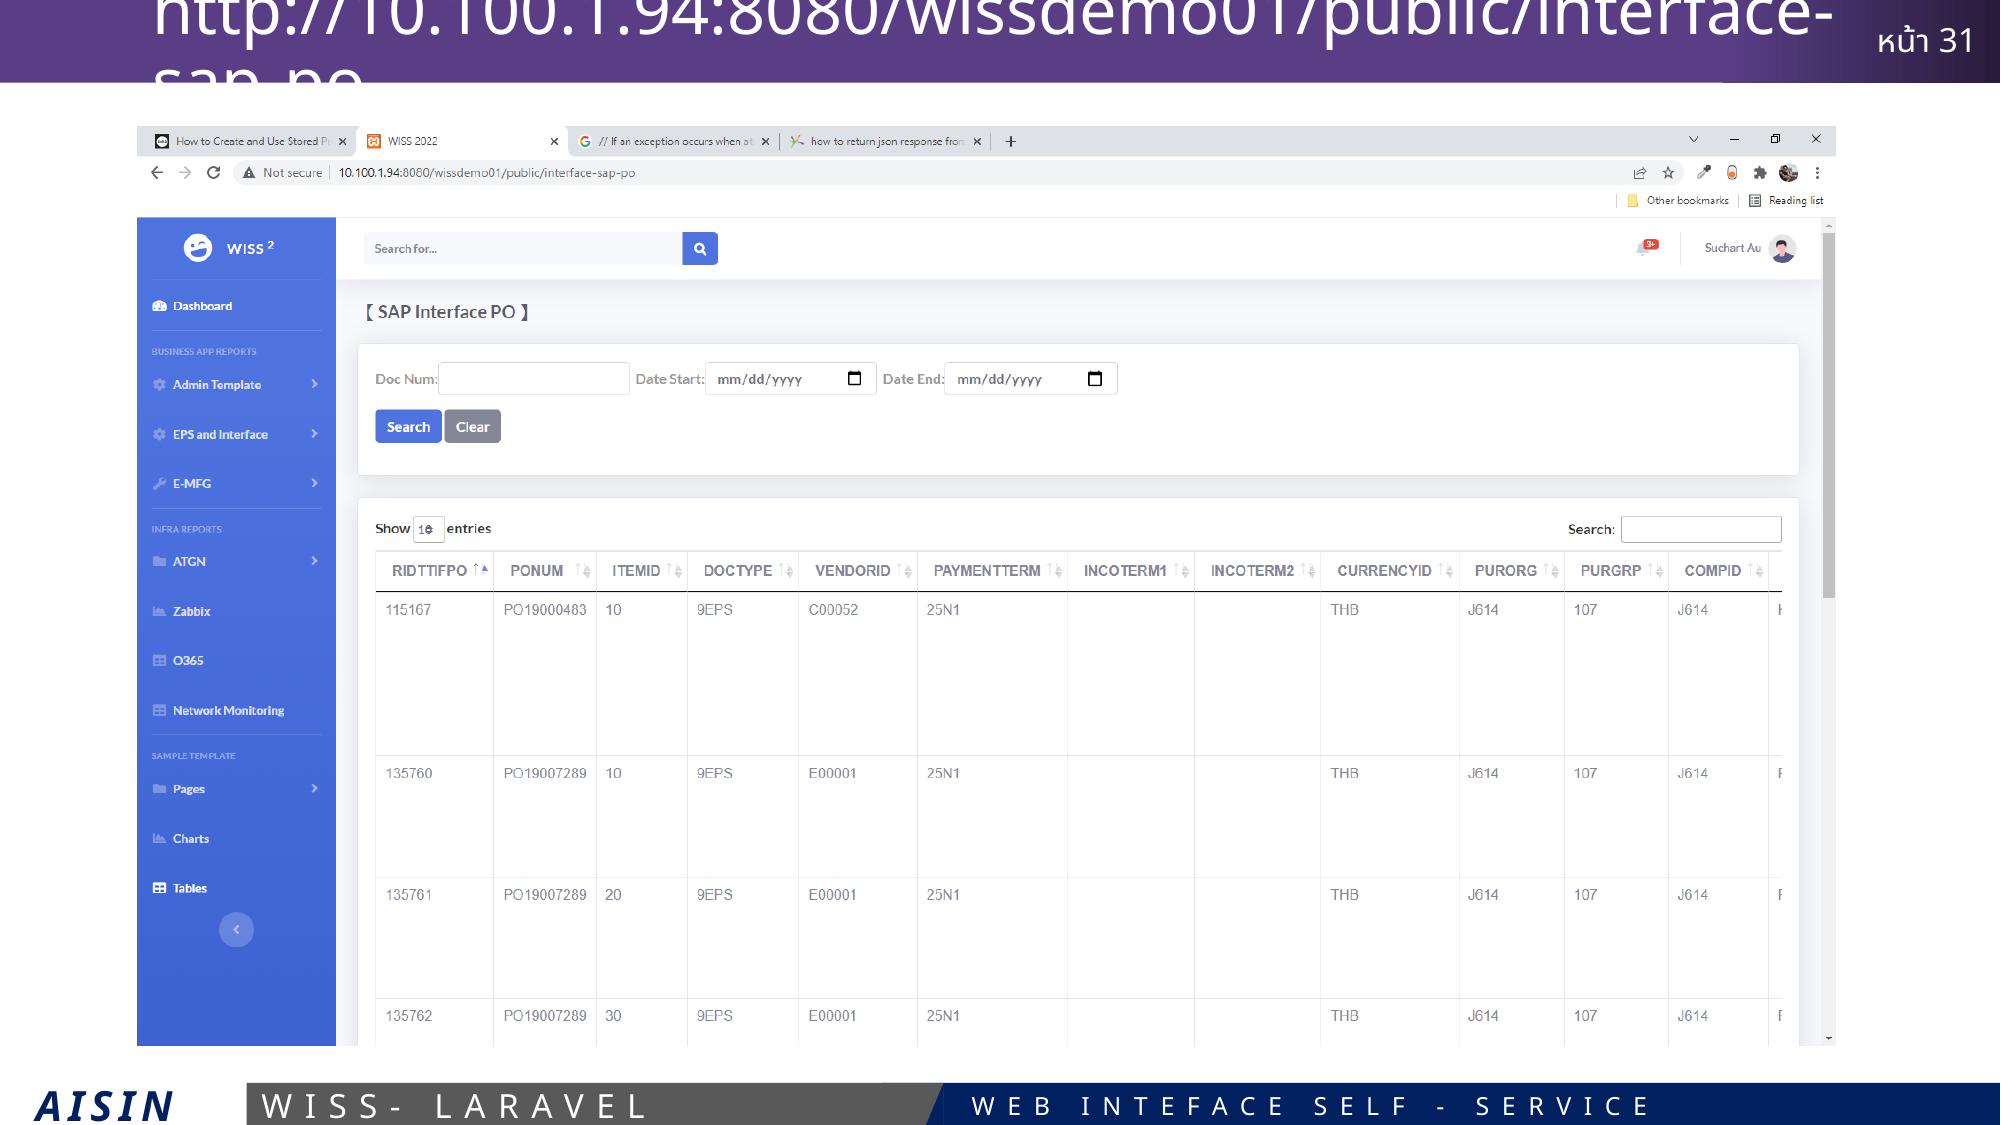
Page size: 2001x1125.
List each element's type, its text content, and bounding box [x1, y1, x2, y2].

title http://10.100.1.94:8080/wissdemo01/public/interface-sap-po [137, 0, 1863, 99]
picture [137, 126, 1836, 1046]
